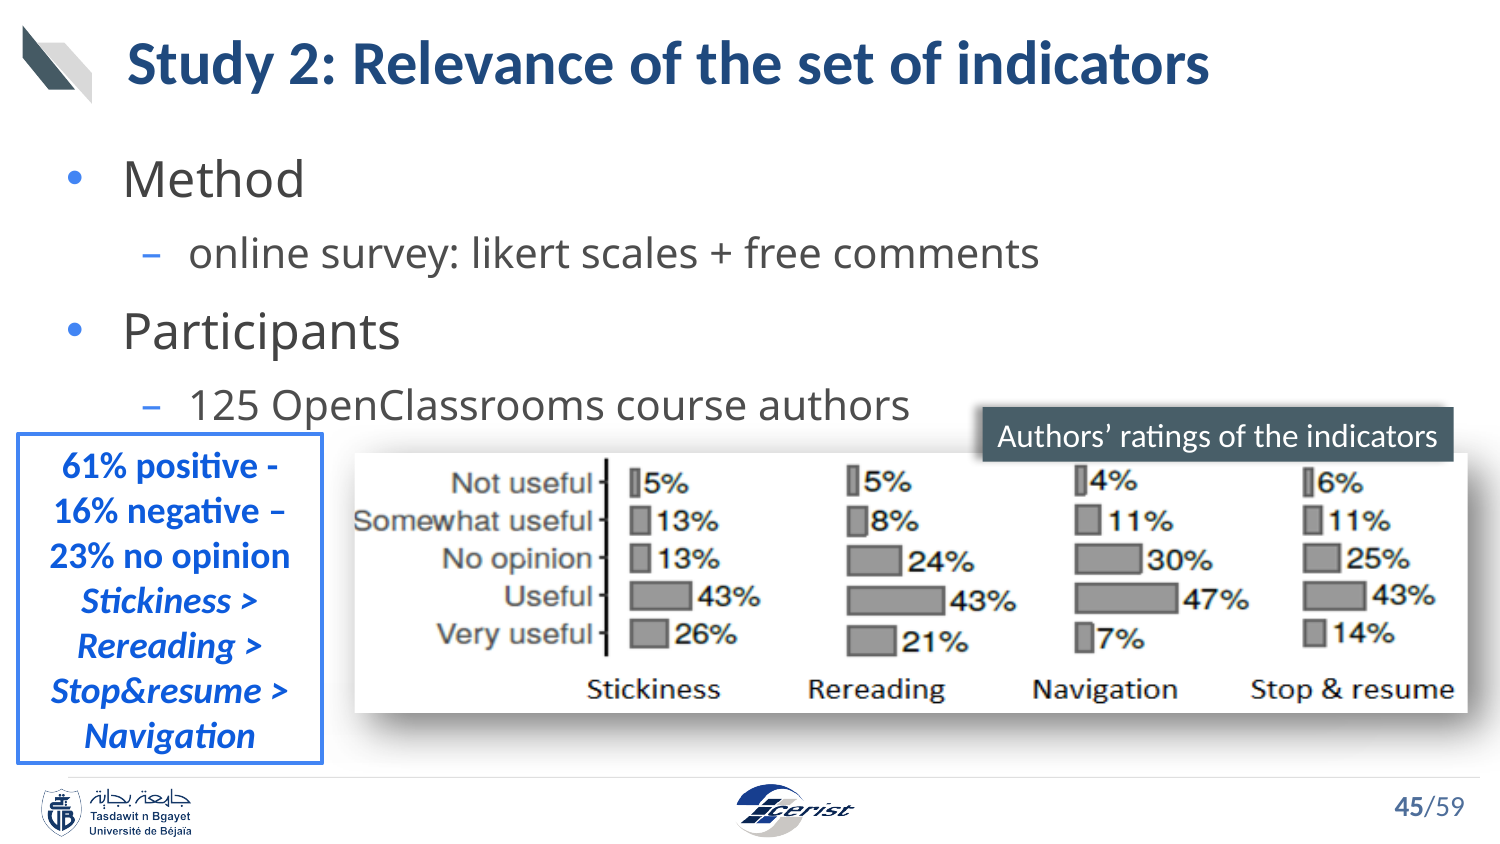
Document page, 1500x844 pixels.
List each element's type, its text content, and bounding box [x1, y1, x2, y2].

list Method online survey: likert scales + free comments Participants 125 OpenClassrooms course authors [51, 131, 1449, 684]
title Study 2: Relevance of the set of indicators [127, 12, 1468, 107]
picture [40, 783, 195, 843]
text_box Authors’ ratings of the indicators [980, 405, 1456, 451]
text_box 61% positive - 16% negative – 23% no opinion Stickiness > Rereading > Stop&resume > Navigation [16, 432, 324, 765]
slide_number 45/59 [1059, 782, 1480, 828]
picture [733, 781, 856, 841]
picture [354, 453, 1468, 713]
